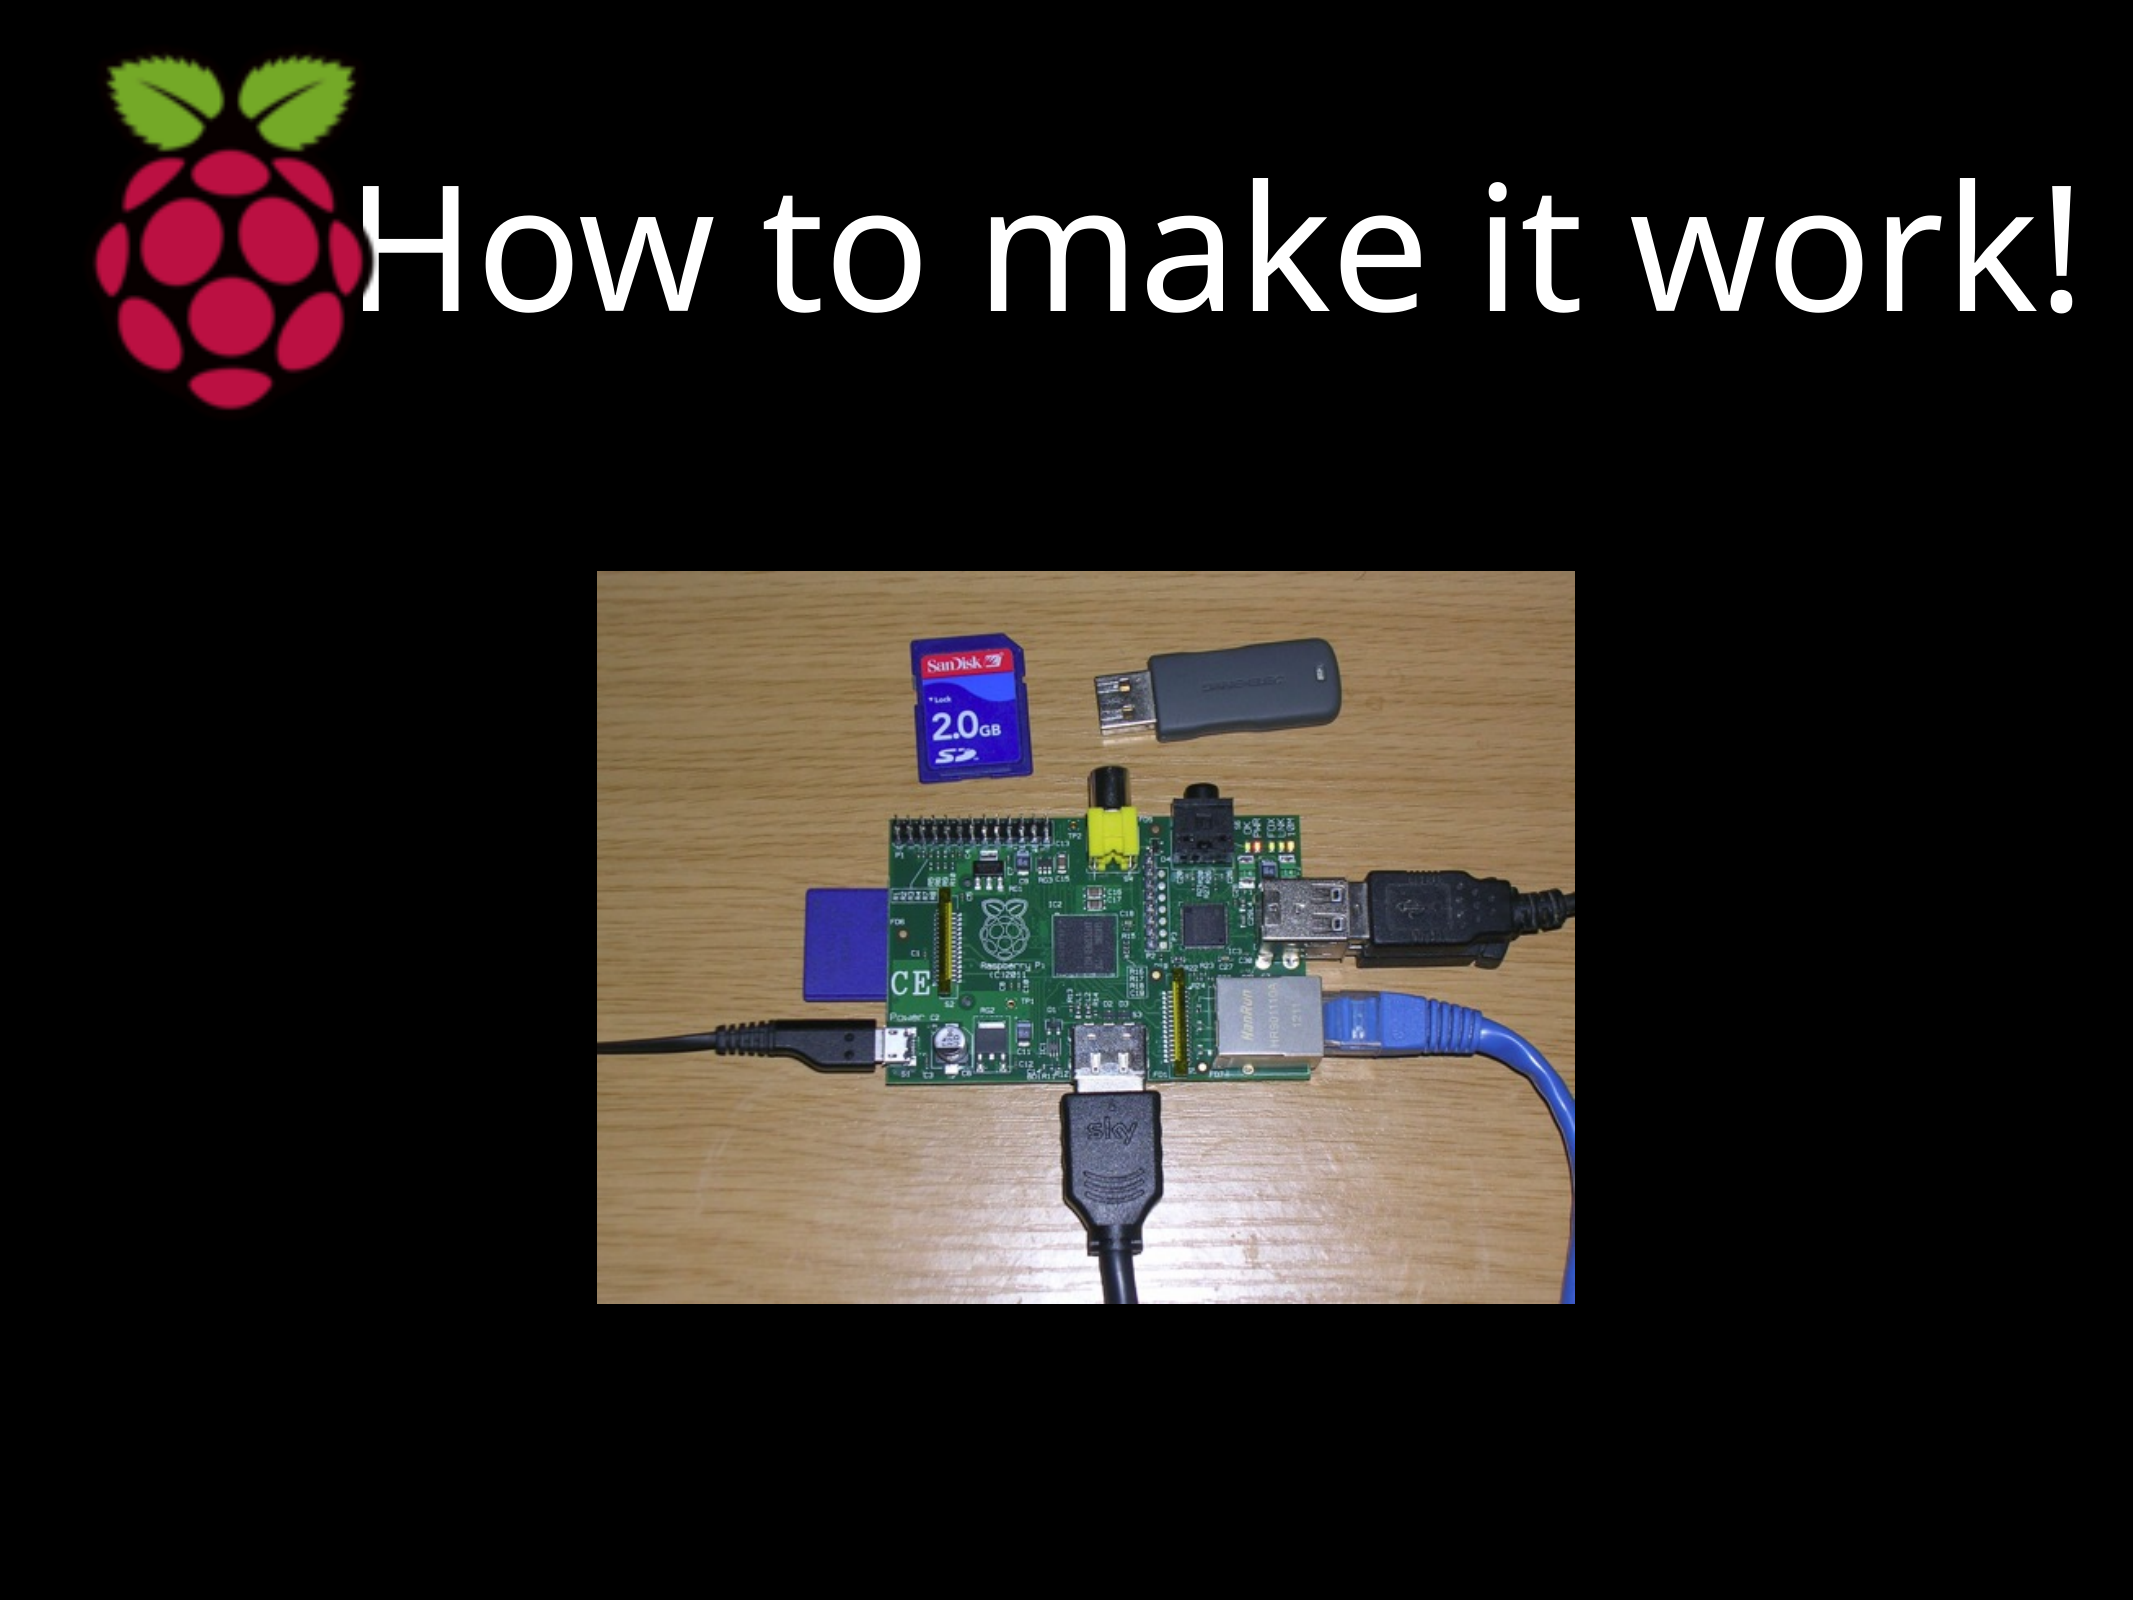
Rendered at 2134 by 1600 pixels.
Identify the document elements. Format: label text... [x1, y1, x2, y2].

title How to make it work! [468, 41, 2134, 442]
picture [0, 0, 465, 465]
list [597, 571, 1575, 1305]
